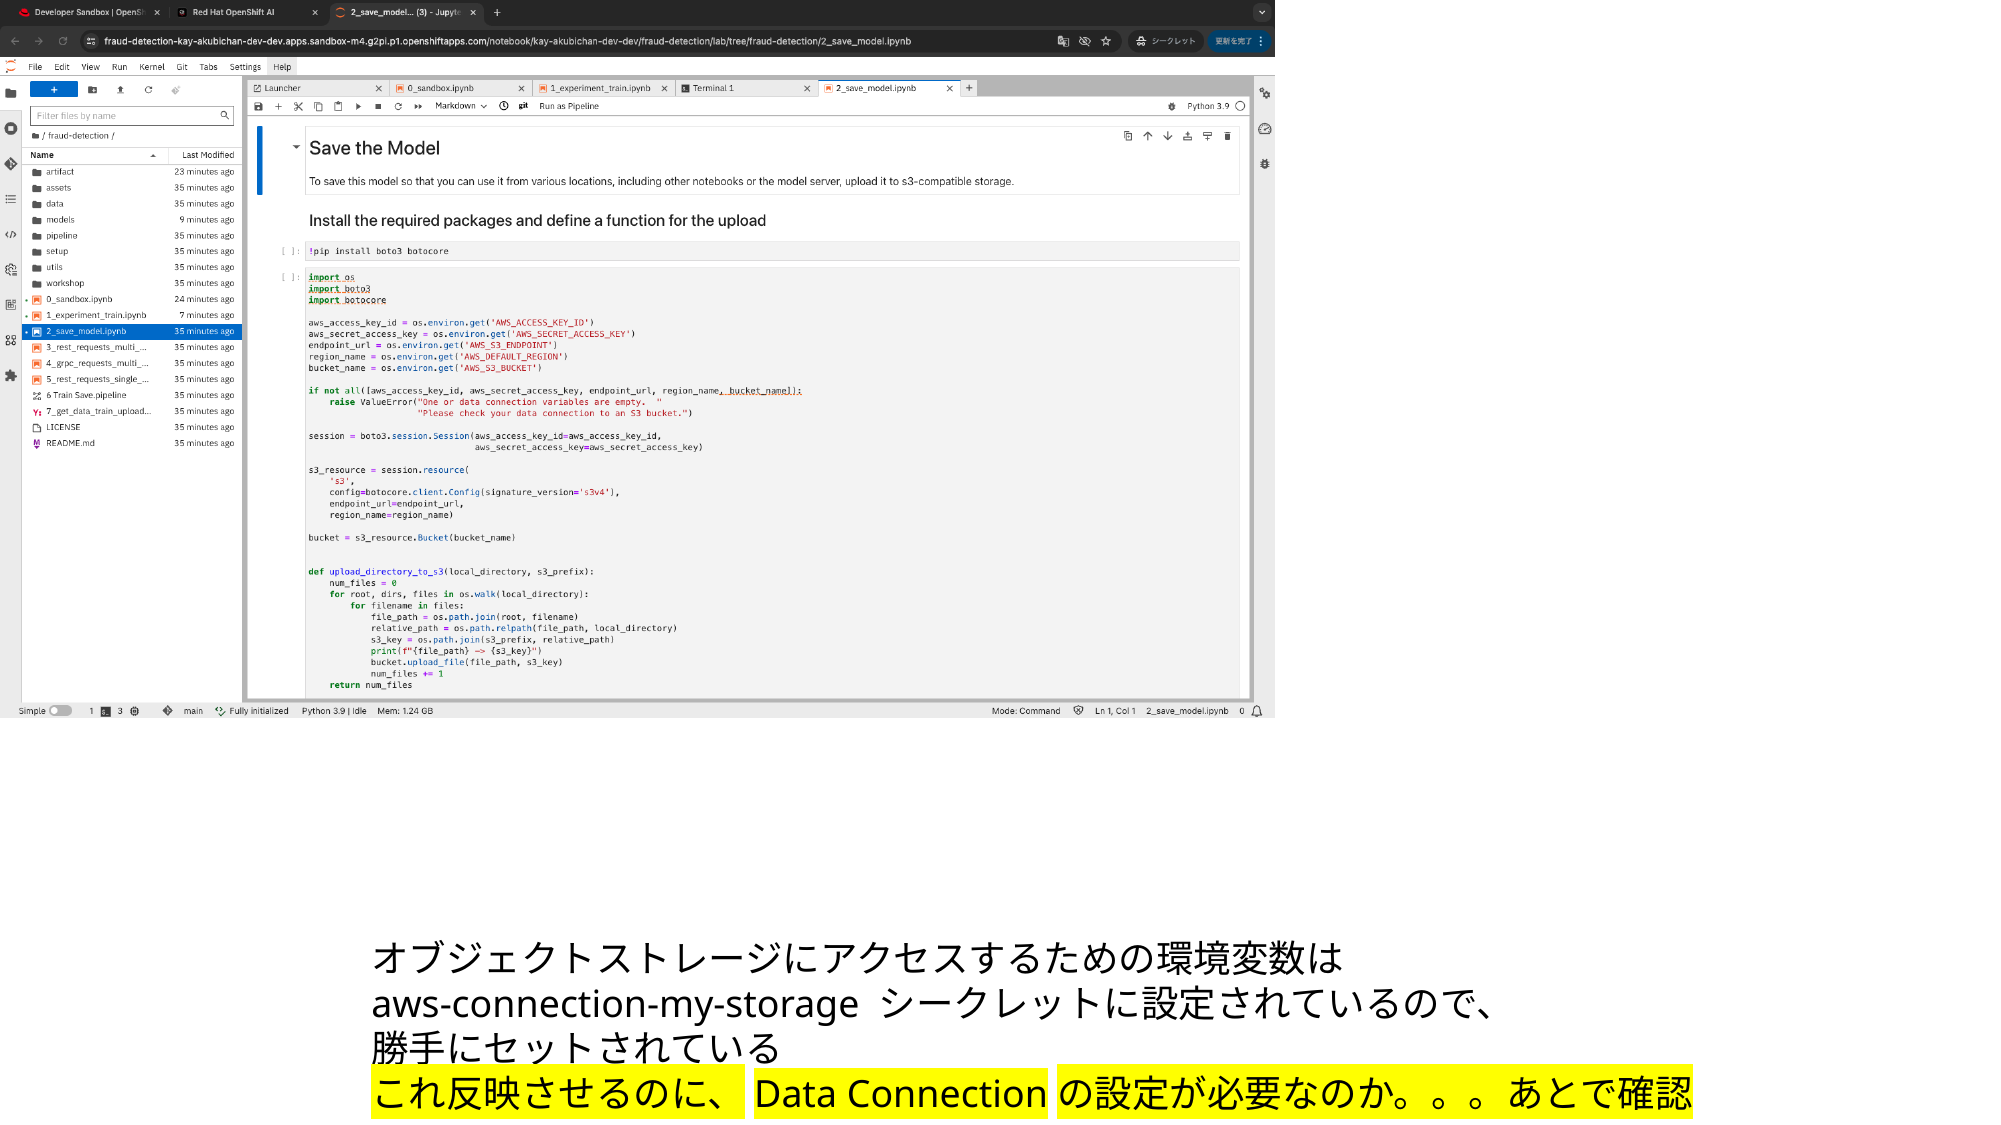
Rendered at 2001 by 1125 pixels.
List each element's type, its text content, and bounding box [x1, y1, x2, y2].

text_box オブジェクトストレージにアクセスするための環境変数は aws-connection-my-storage シークレットに設定されているので、 勝手にセットされている これ反映させるのに、Data Connectionの設定が必要なのか。。。あとで確認 [356, 928, 1708, 1123]
picture [0, 0, 1276, 718]
